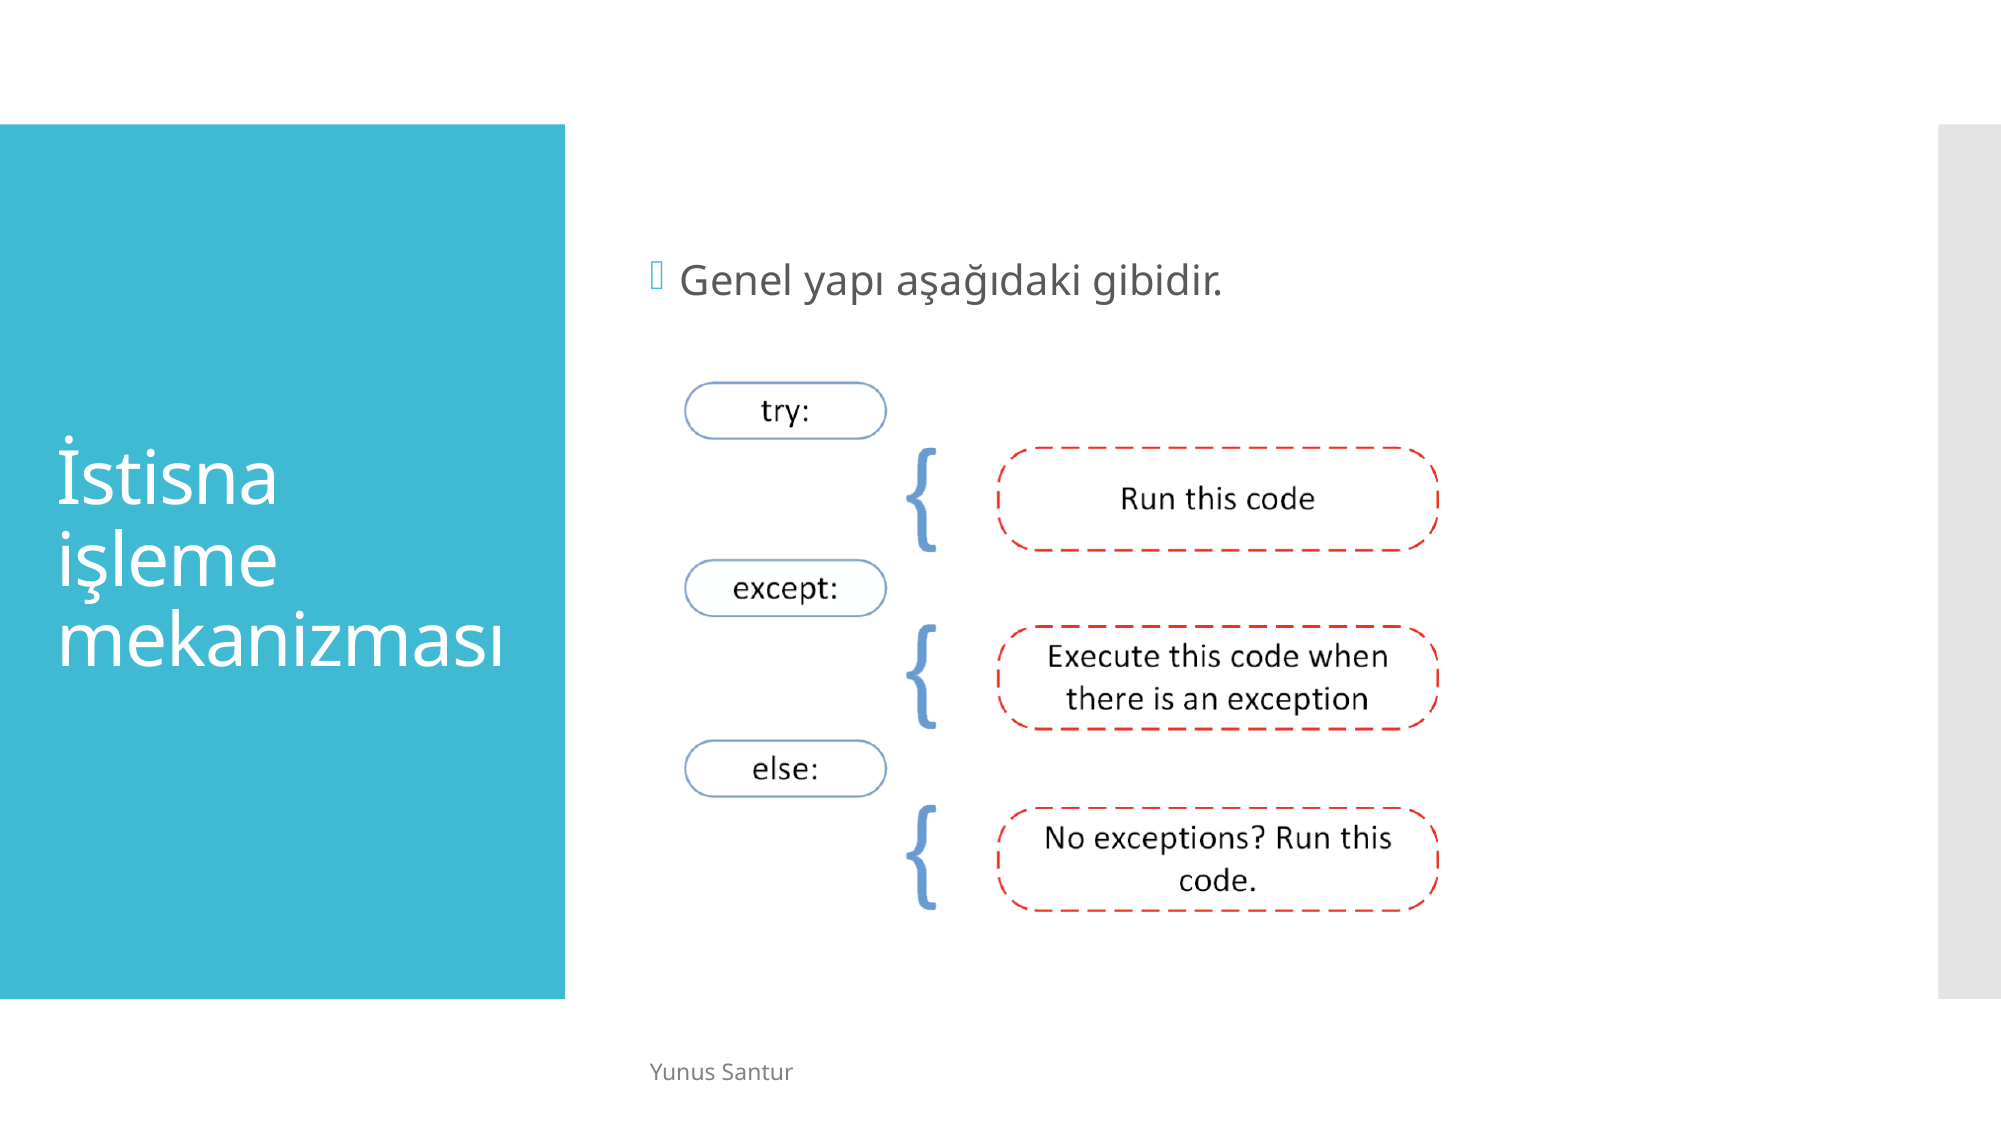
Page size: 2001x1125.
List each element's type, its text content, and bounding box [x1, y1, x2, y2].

picture [634, 380, 1475, 924]
list Genel yapı aşağıdaki gibidir. [634, 141, 1835, 982]
footer Yunus Santur [634, 1042, 1605, 1103]
title İstisna işleme mekanizması [41, 184, 525, 940]
